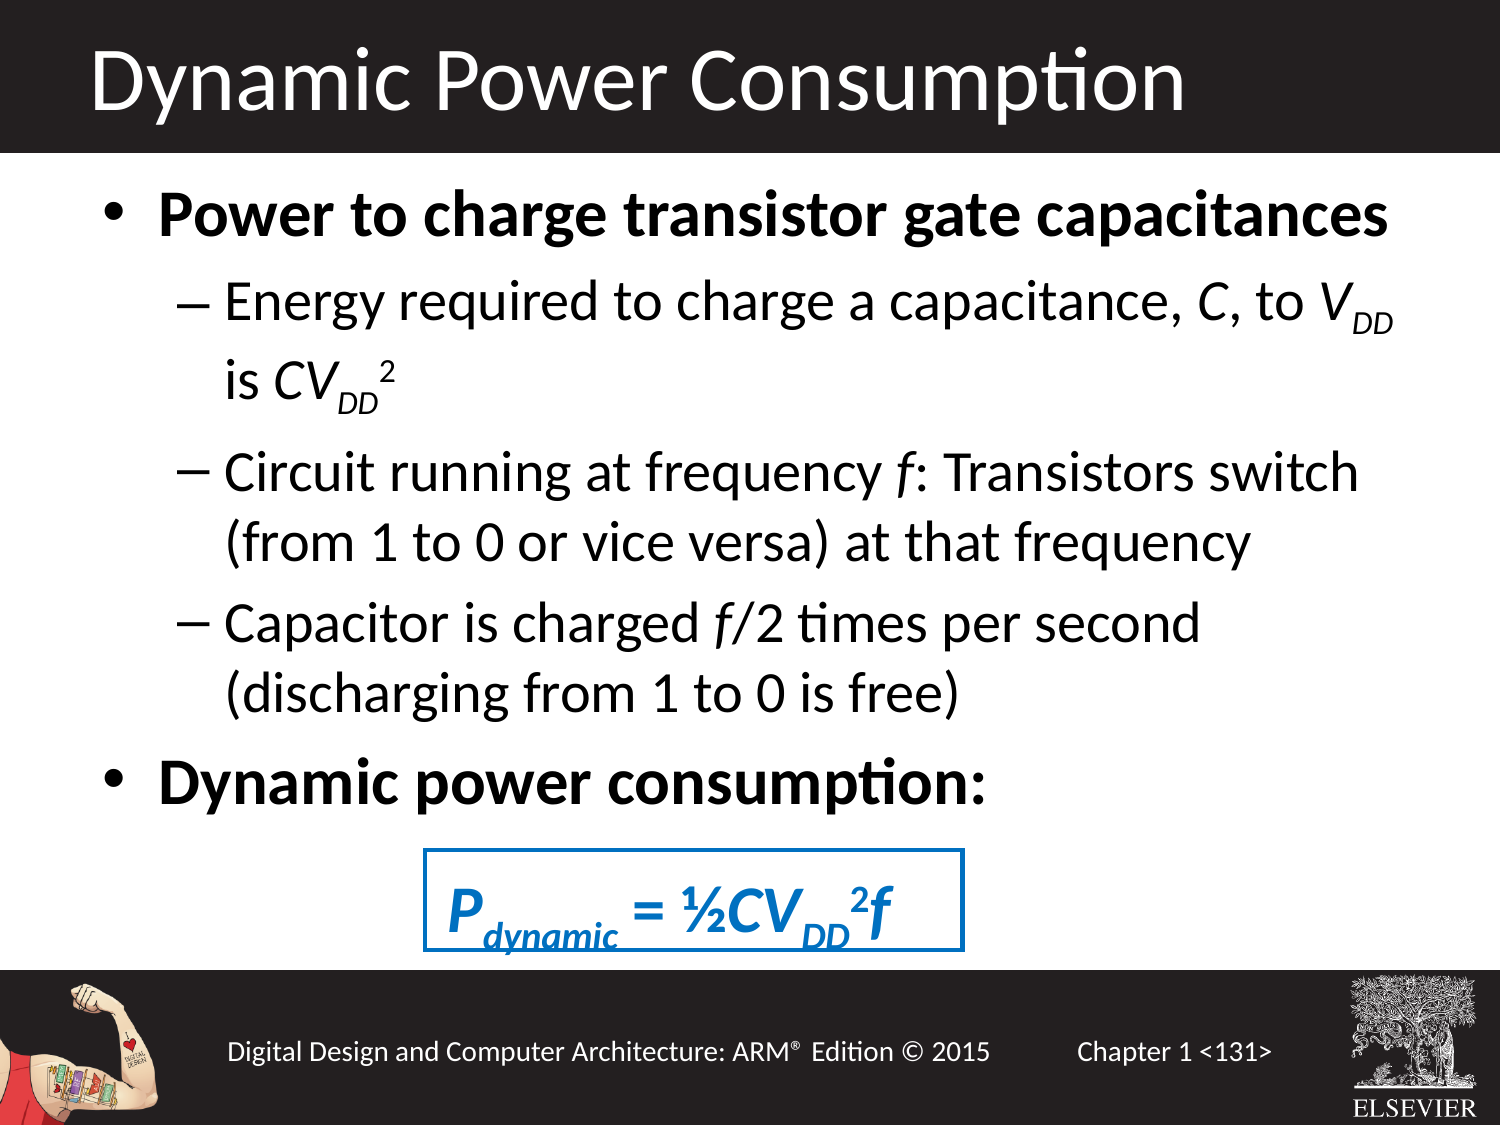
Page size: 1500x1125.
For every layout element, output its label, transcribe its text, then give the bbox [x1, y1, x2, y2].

text_box Dynamic Power Consumption [75, 11, 1375, 136]
list Power to charge transistor gate capacitances Energy required to charge a capacitance, C, to VDD is CVDD2 Circuit running at frequency f: Transistors switch (from 1 to 0 or vice versa) at that frequency Capacitor is charged f/2 times per second (discharging from 1 to 0 is free) Dynamic power consumption: Pdynamic = ½CVDD2f [87, 162, 1450, 1025]
picture [0, 979, 163, 1125]
picture [1350, 974, 1477, 1117]
text_box [424, 849, 963, 950]
